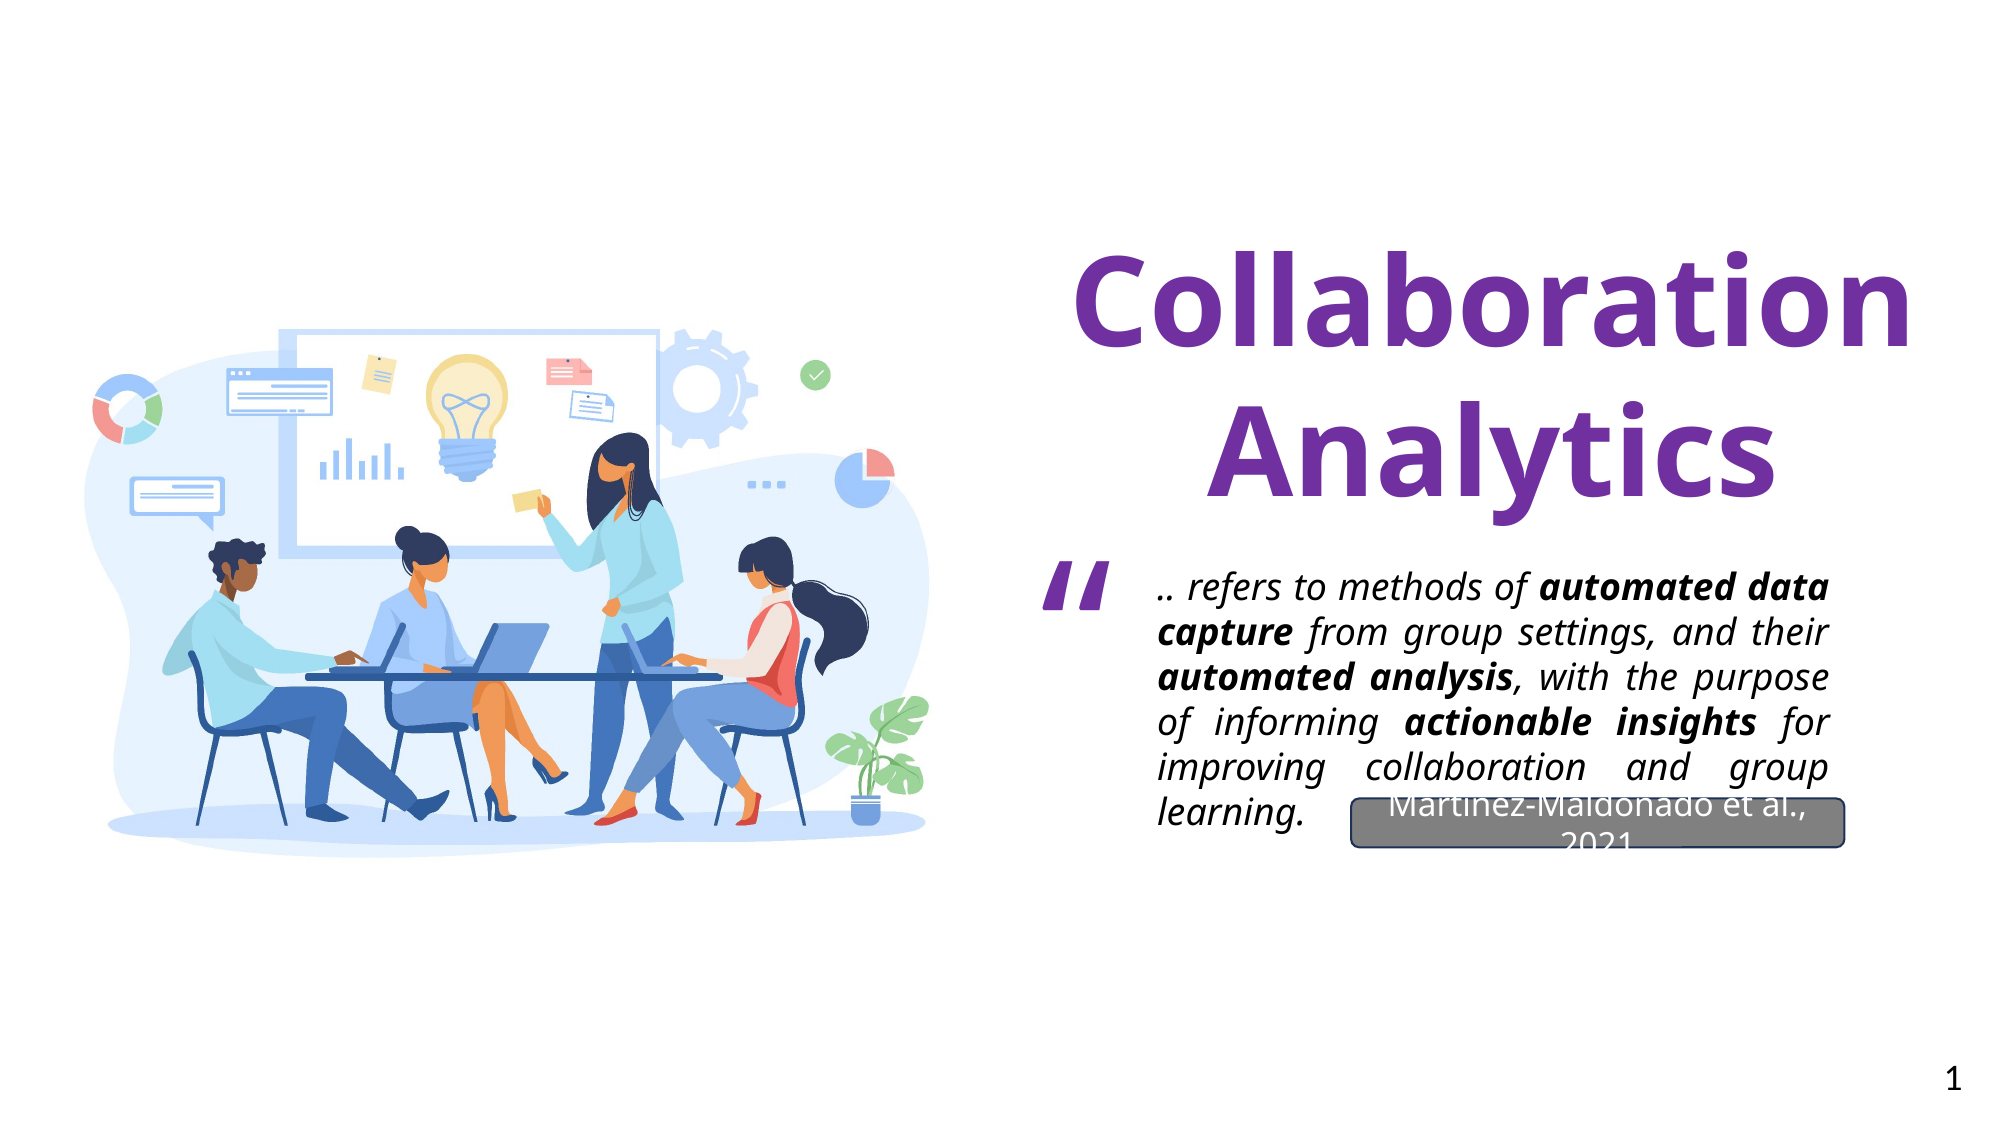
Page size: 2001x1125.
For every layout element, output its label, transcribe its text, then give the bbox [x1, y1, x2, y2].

text_box “ [1026, 496, 1143, 752]
text_box Collaboration Analytics [1041, 213, 1946, 529]
text_box 1 [1711, 1045, 1978, 1106]
text_box .. refers to methods of automated data capture from group settings, and their automated analysis, with the purpose of informing actionable insights for improving collaboration and group learning. [1142, 555, 1845, 841]
text_box Martinez-Maldonado et al., 2021 [1350, 797, 1846, 849]
picture [13, 284, 1000, 902]
